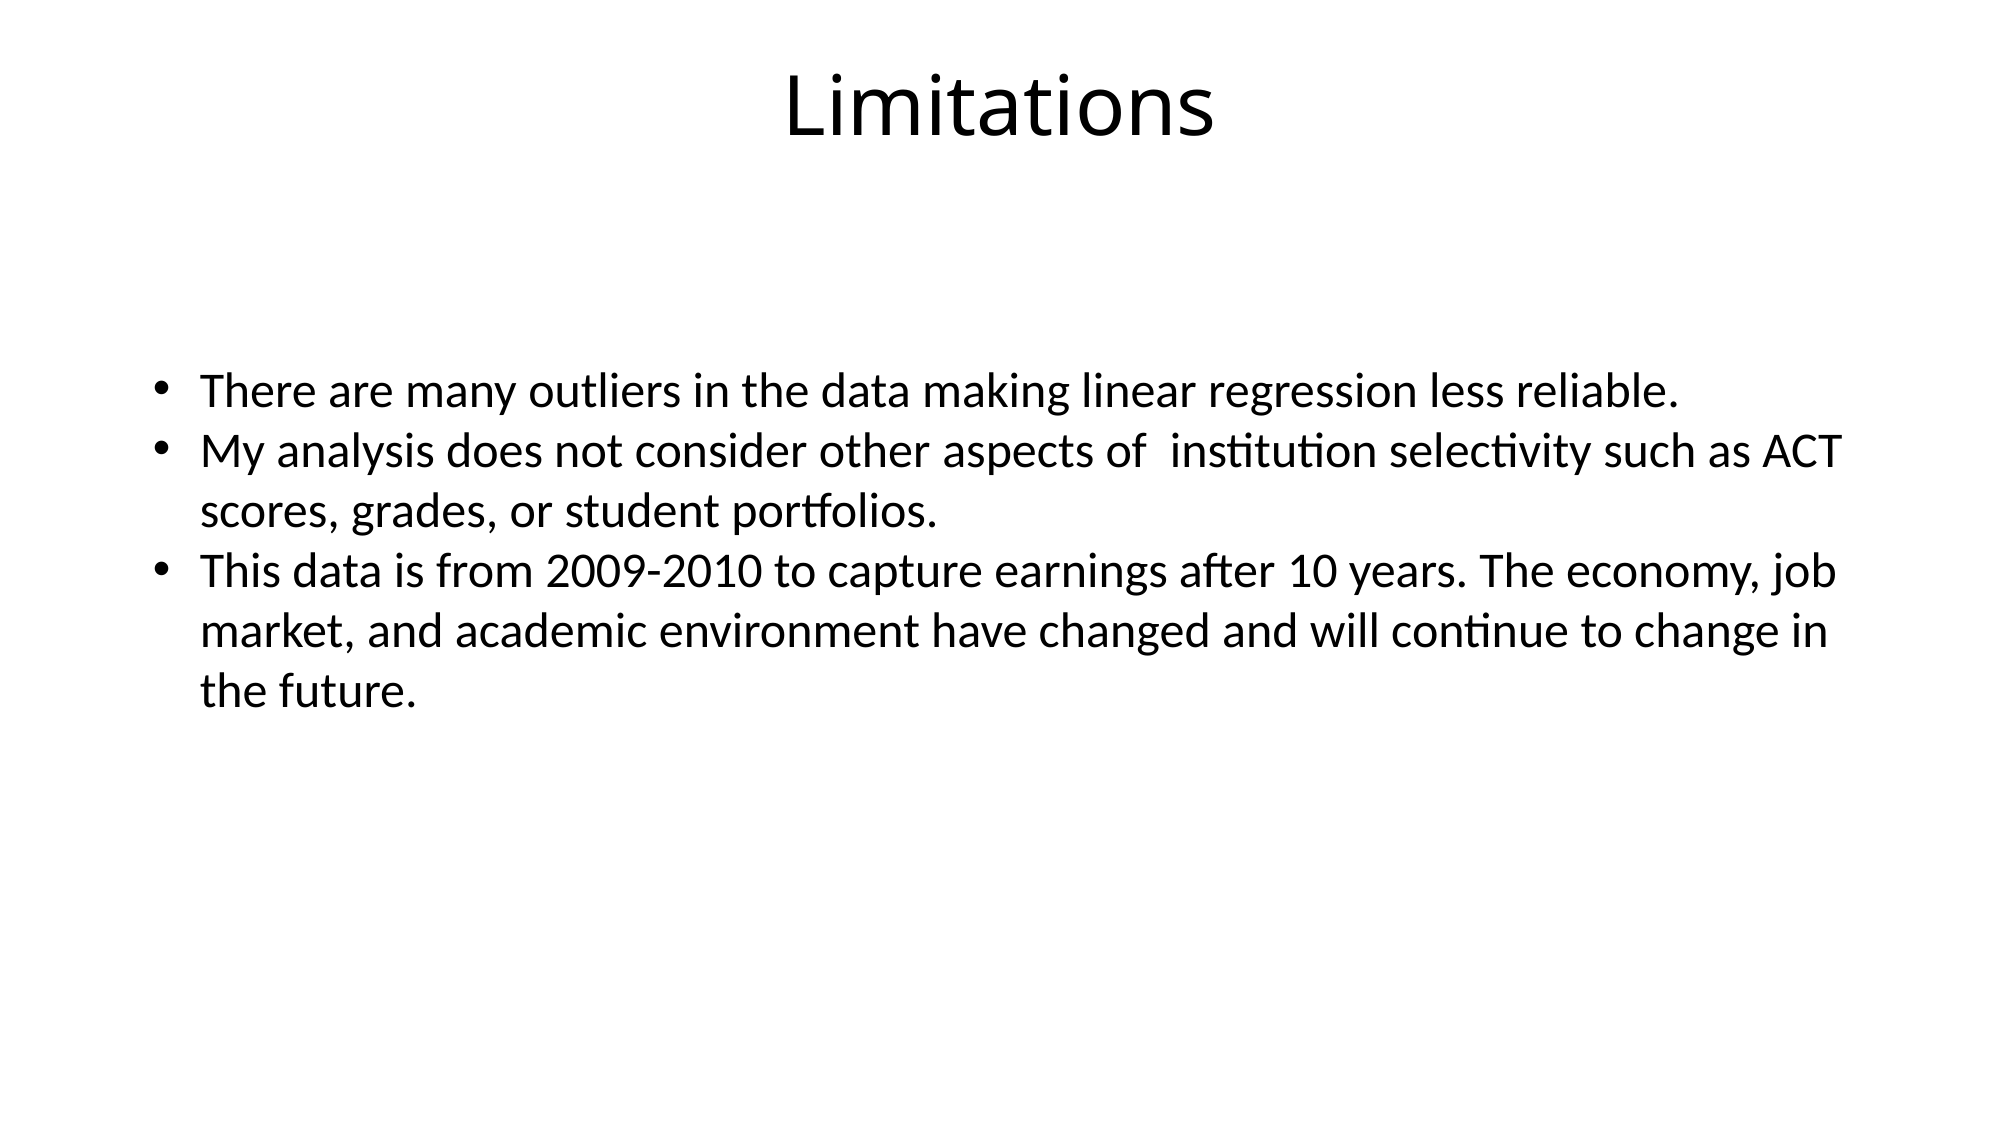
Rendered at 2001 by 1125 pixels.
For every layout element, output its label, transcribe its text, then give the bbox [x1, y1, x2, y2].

text_box There are many outliers in the data making linear regression less reliable. My analysis does not consider other aspects of institution selectivity such as ACT scores, grades, or student portfolios. This data is from 2009-2010 to capture earnings after 10 years. The economy, job market, and academic environment have changed and will continue to change in the future. [137, 350, 1864, 771]
title Limitations [137, 0, 1863, 218]
